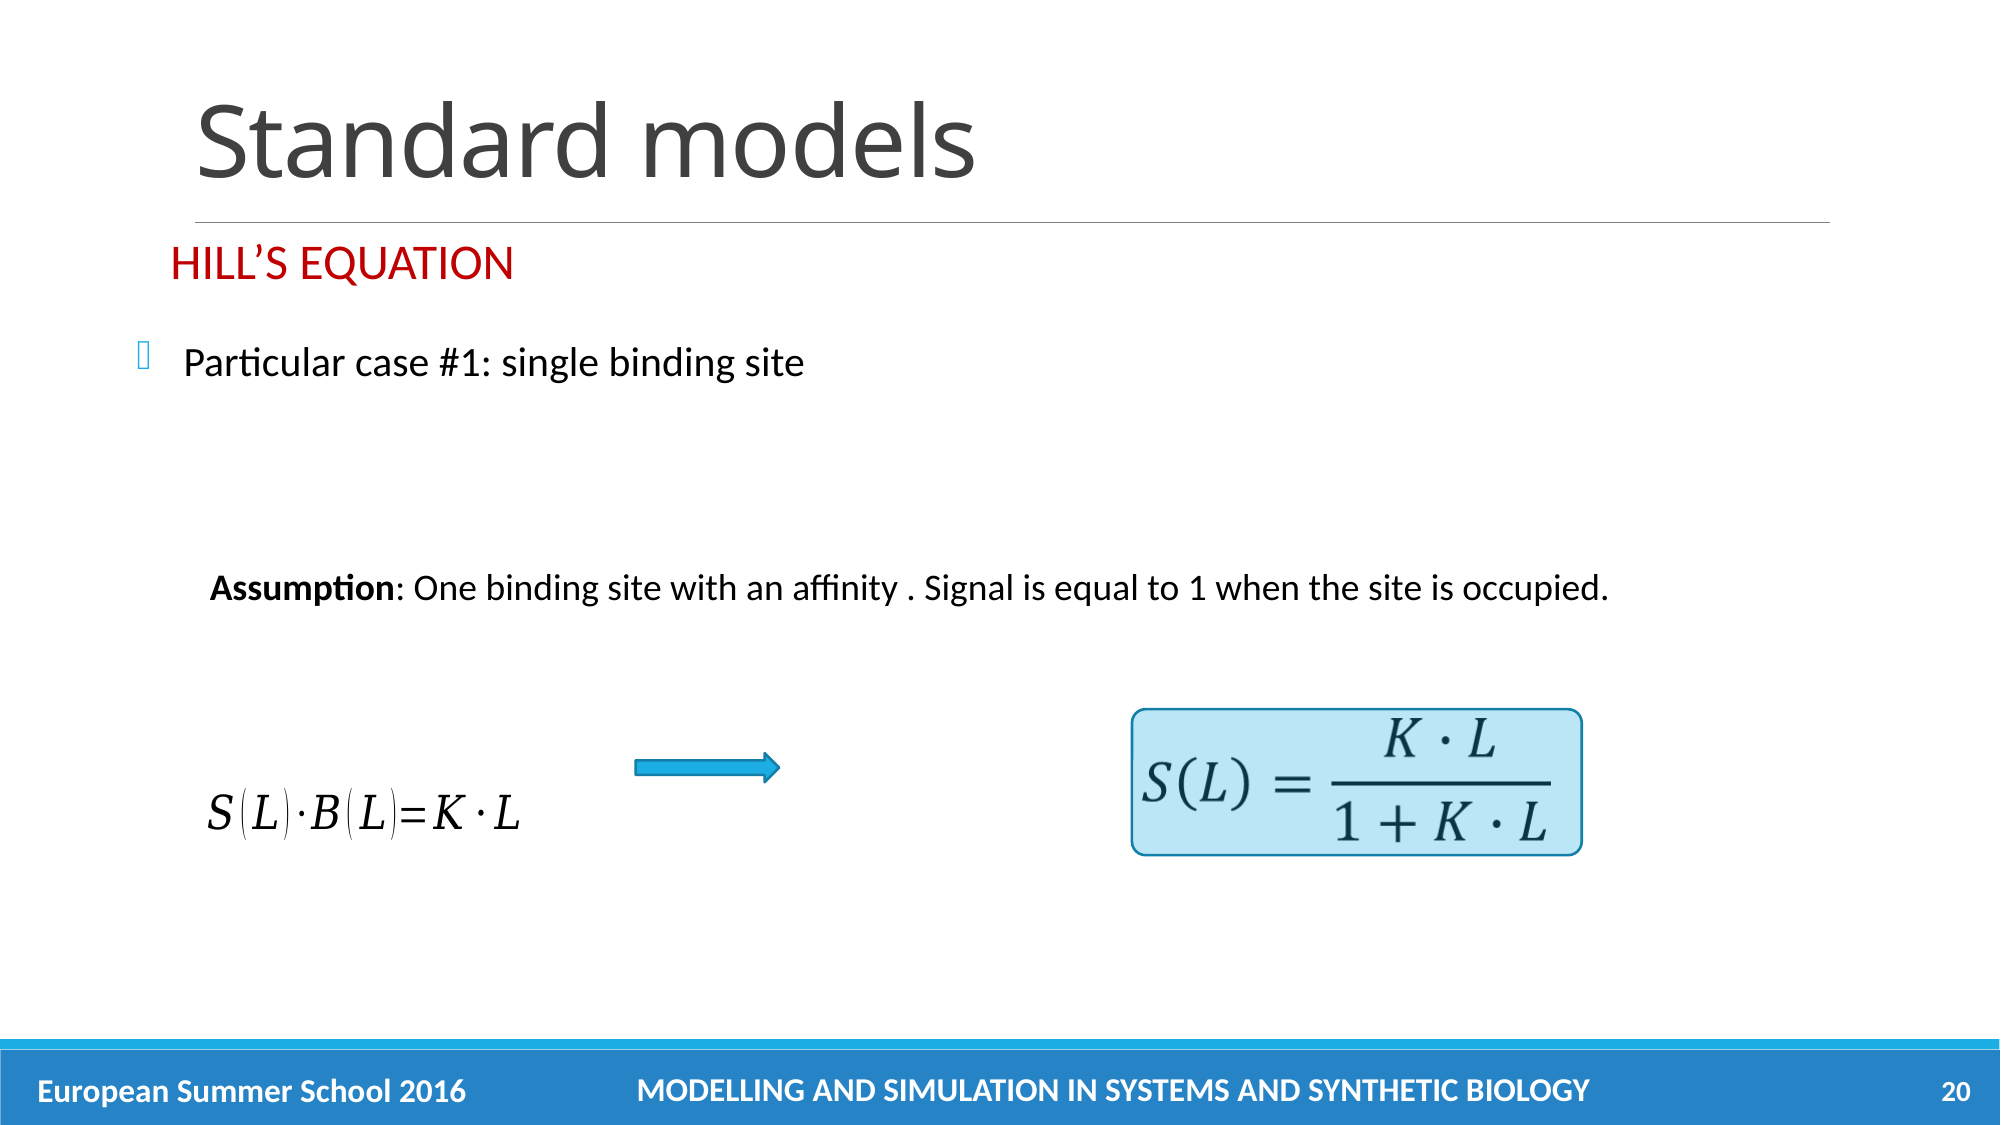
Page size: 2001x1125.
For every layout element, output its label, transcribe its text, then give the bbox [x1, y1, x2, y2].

text_box Hill’s Equation [155, 222, 530, 298]
slide_number European Summer School 2016 [22, 1059, 490, 1120]
text_box [1130, 708, 1141, 855]
text_box [634, 751, 781, 784]
picture [1141, 708, 1567, 856]
slide_number 20 [1770, 1059, 1986, 1120]
title Standard models [180, 47, 1830, 206]
text_box [1572, 708, 1584, 856]
footer Modelling and simulation in systems and synthetic biology [543, 1058, 1684, 1119]
